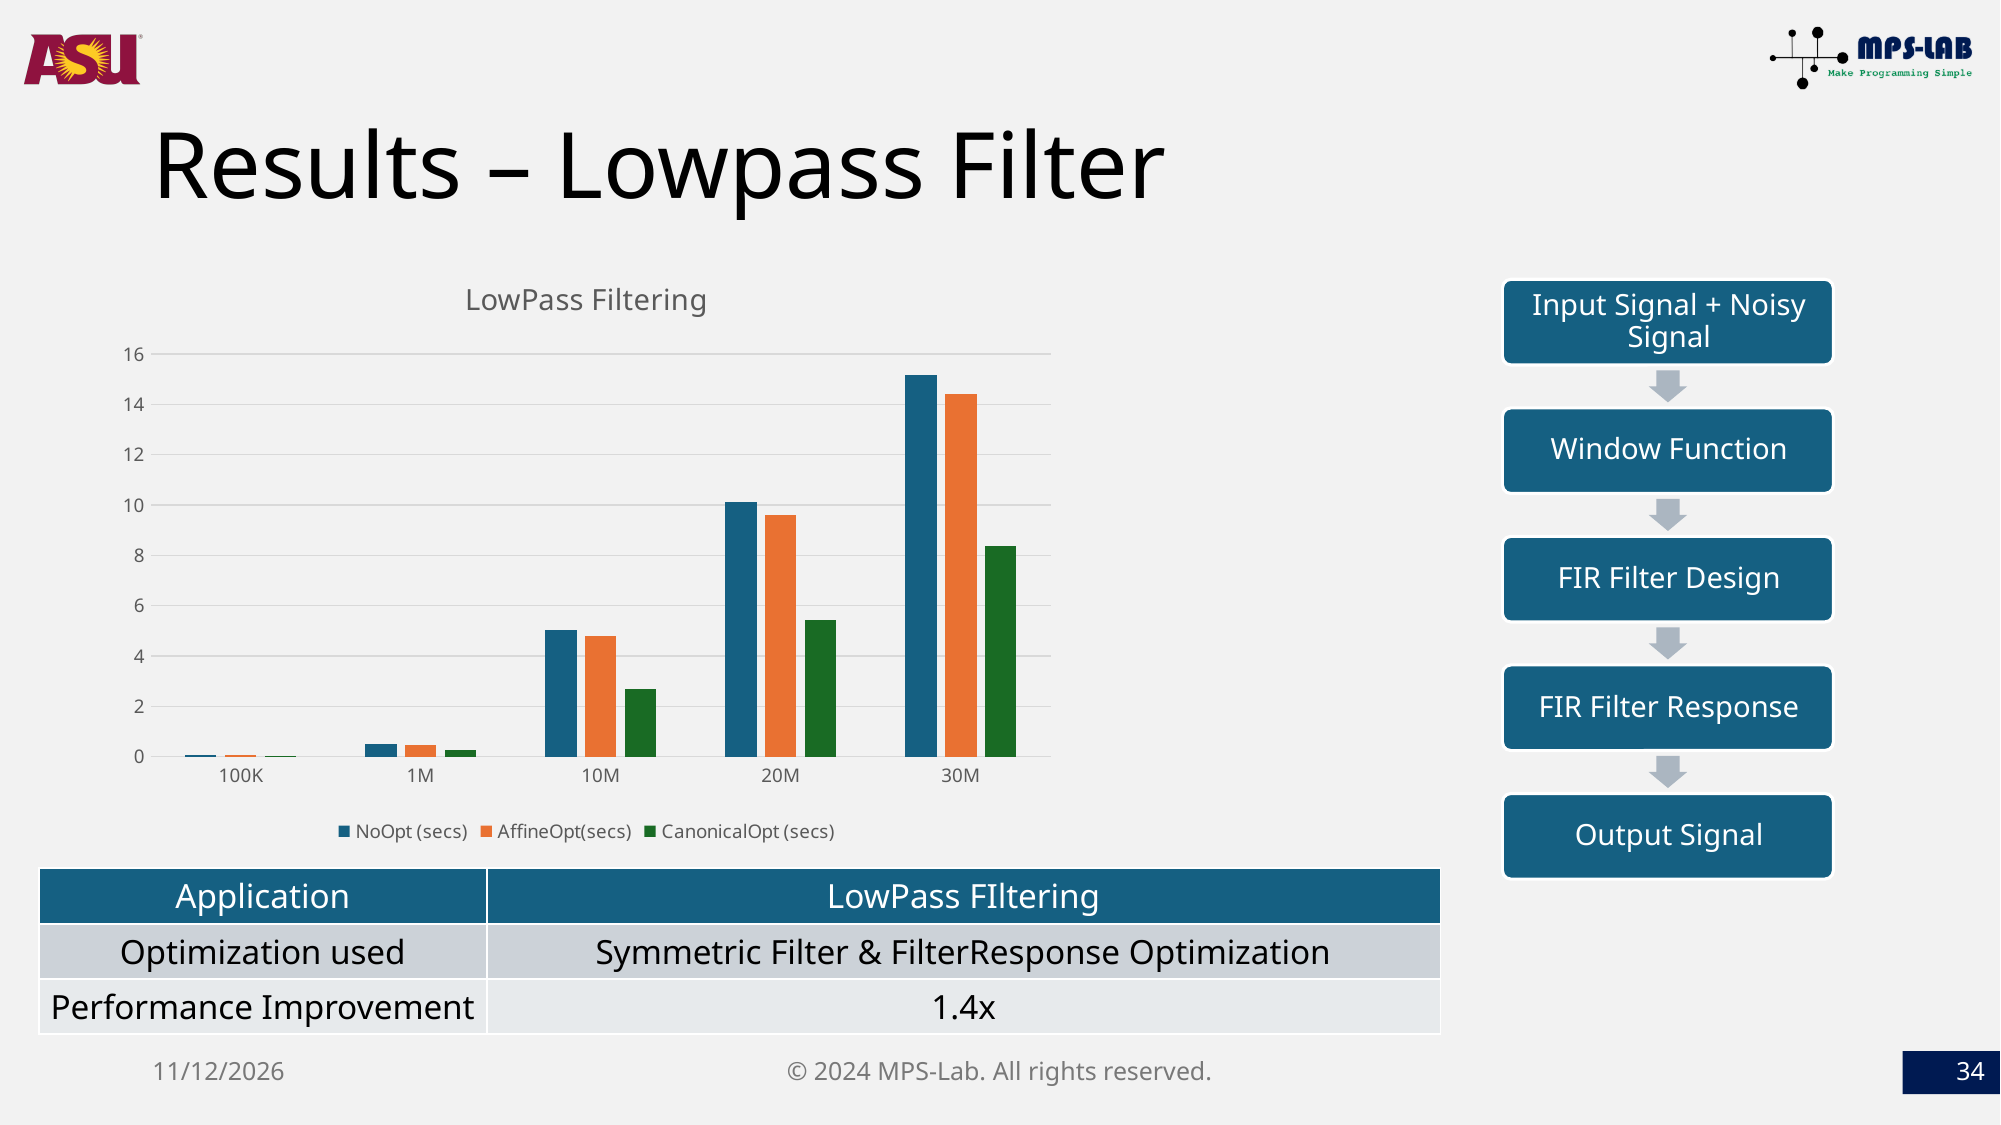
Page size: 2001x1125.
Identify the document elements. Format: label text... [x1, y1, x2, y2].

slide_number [137, 1042, 588, 1103]
chart [103, 250, 1071, 852]
table_cell Symmetric Filter & FilterResponse Optimization [488, 925, 1440, 978]
table_cell 1.4x [488, 980, 1440, 1033]
table_cell Optimization used [40, 925, 486, 978]
picture [1768, 12, 1992, 97]
title Results – Lowpass Filter [137, 59, 1863, 278]
table_header Application [40, 869, 486, 923]
footer © 2024 MPS-Lab. All rights reserved. [662, 1042, 1338, 1103]
slide_number 34 [1902, 1051, 2000, 1095]
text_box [1292, 278, 2000, 880]
table_cell Performance Improvement [40, 980, 486, 1033]
picture [8, 17, 158, 102]
table_header LowPass FIltering [488, 869, 1440, 923]
